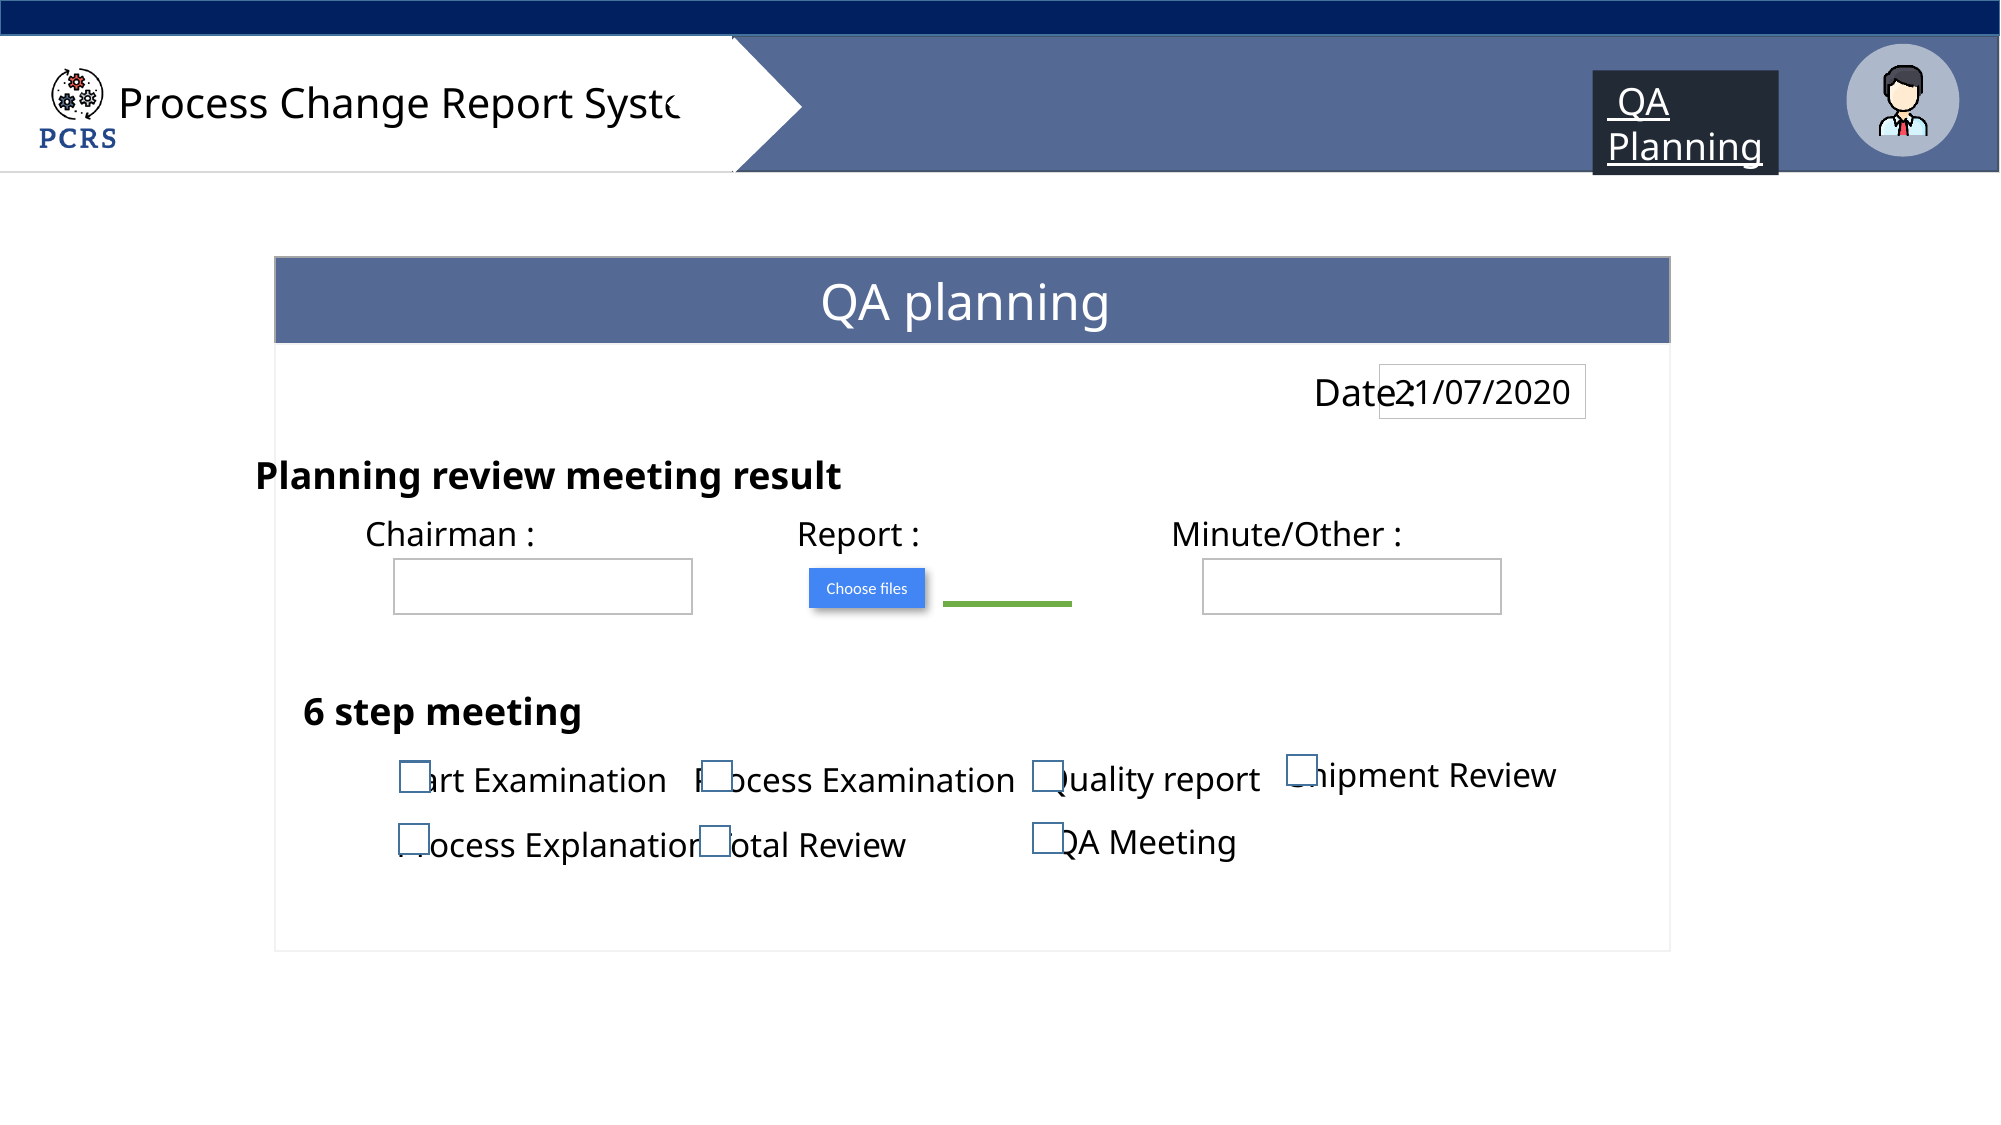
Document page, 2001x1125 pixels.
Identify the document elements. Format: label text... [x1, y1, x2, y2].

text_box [275, 343, 1671, 952]
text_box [0, 0, 2000, 175]
text_box QA planning [274, 256, 1671, 343]
